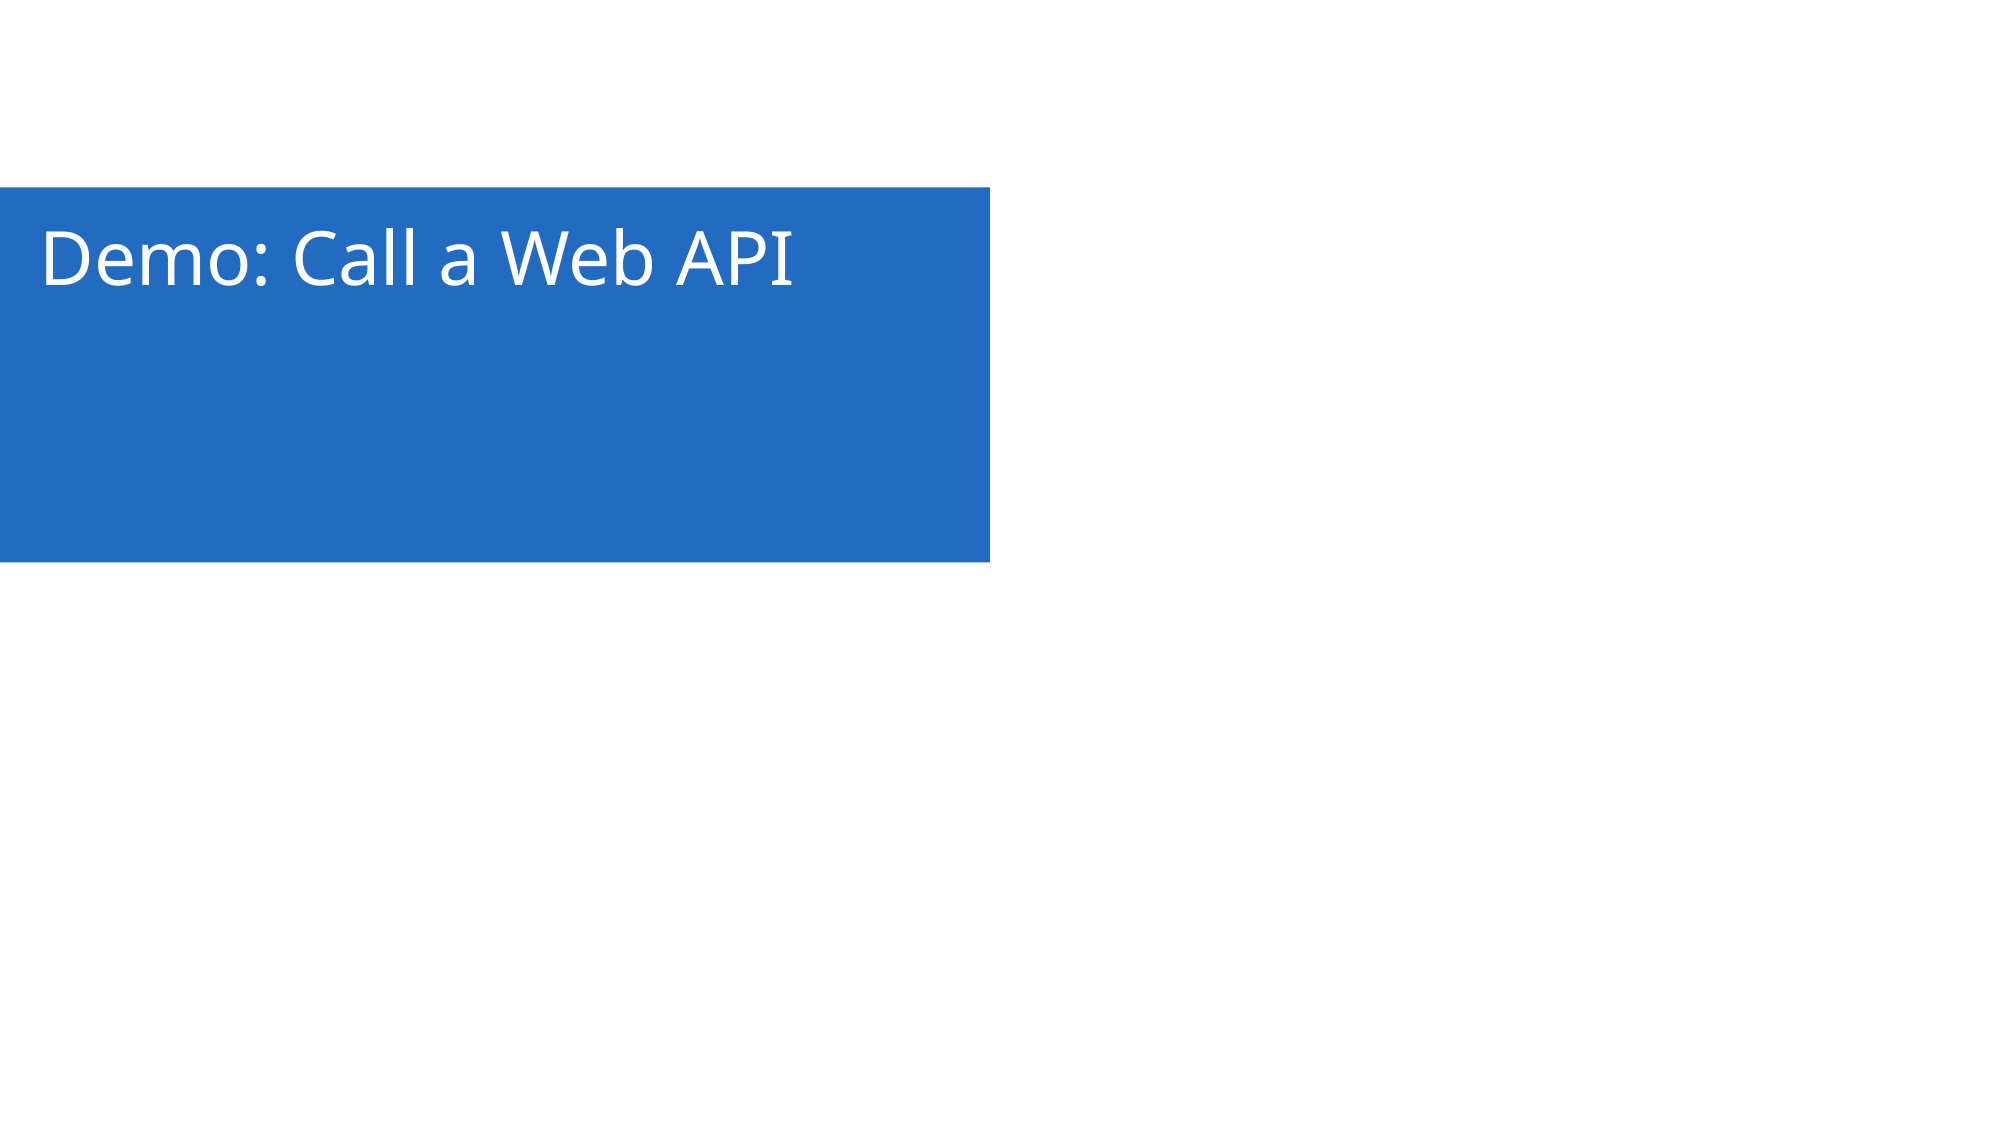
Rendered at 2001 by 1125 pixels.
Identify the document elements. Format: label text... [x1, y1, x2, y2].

list Demo: Call a Web API [0, 187, 990, 563]
